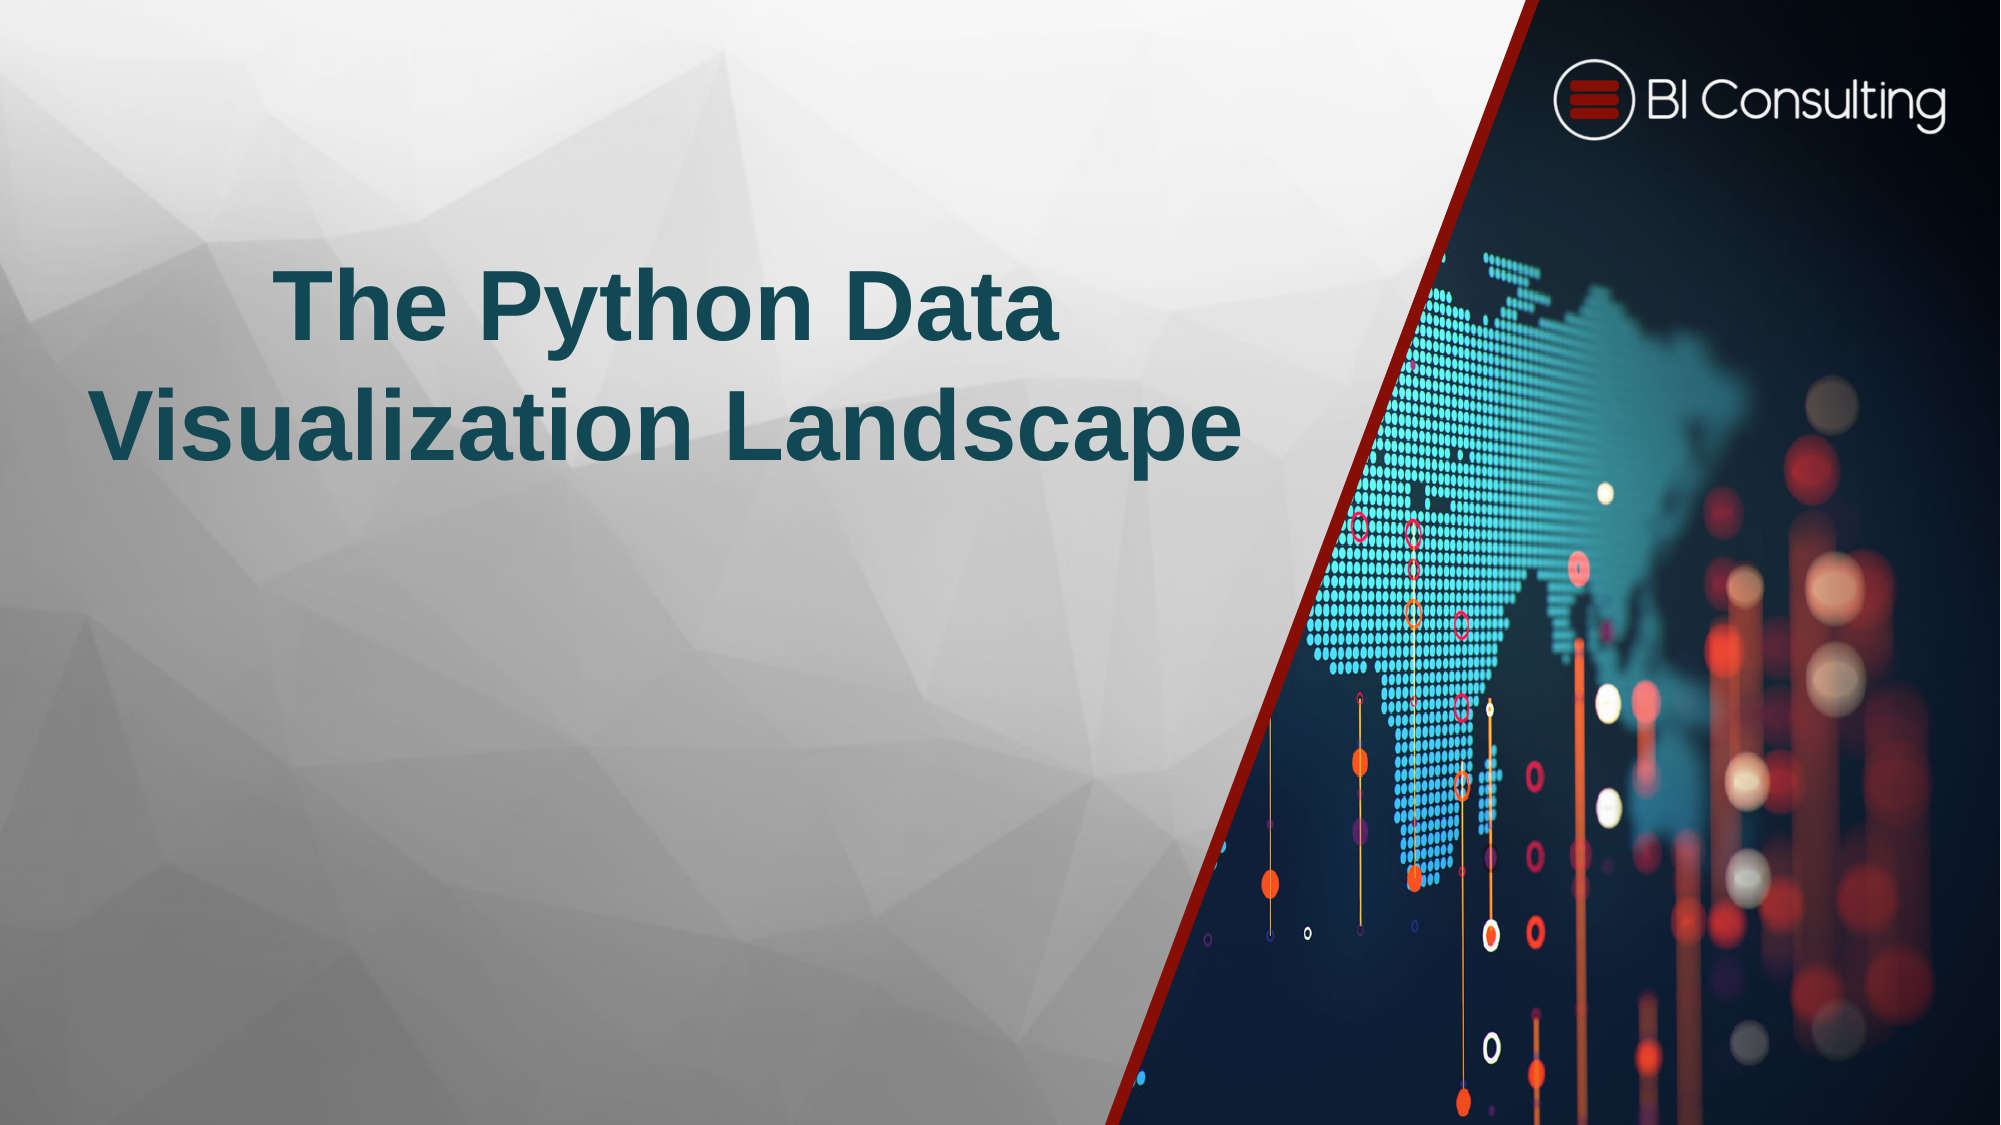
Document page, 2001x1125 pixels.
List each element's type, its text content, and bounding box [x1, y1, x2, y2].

title The penguin dataset used in the examples [0, 0, 1525, 1125]
list The Python Data Visualization Landscape [12, 233, 1320, 508]
picture [1119, 0, 2000, 1125]
